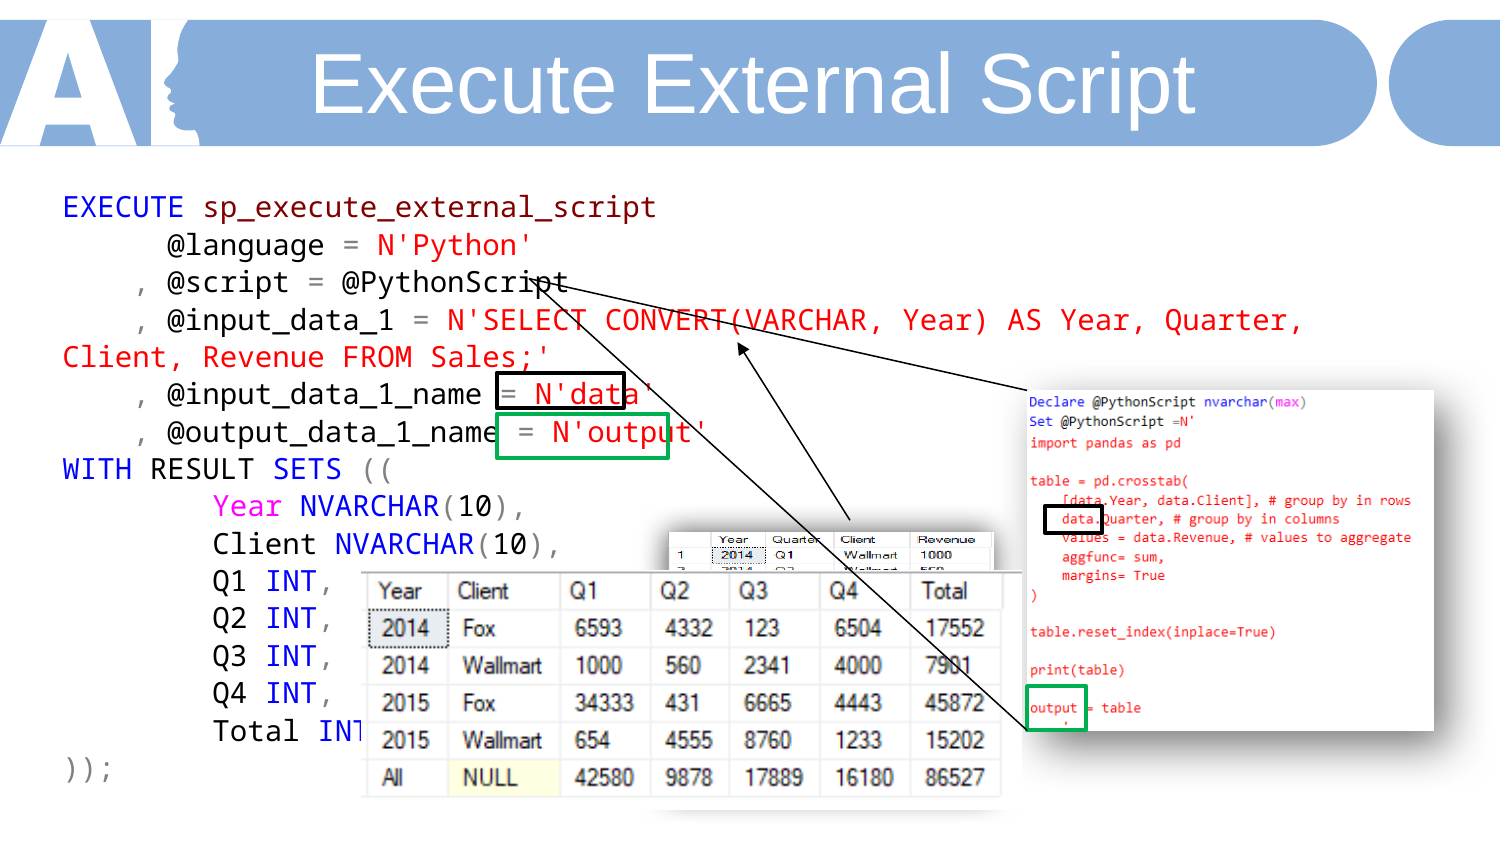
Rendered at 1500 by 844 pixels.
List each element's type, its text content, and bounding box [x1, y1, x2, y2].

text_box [528, 278, 1028, 391]
picture [361, 569, 1023, 811]
picture [1028, 390, 1434, 731]
text_box EXECUTE sp_execute_external_script @language = N'Python' , @script = @PythonScript , @input_data_1 = N'SELECT CONVERT(VARCHAR, Year) AS Year, Quarter, Client, Revenue FROM Sales;' , @input_data_1_name = N'data' , @output_data_1_name = N'output' WITH RESULT SETS (( Year NVARCHAR(10), Client NVARCHAR(10), Q1 INT, Q2 INT, Q3 INT, Q4 INT, Total INT )); [51, 180, 1434, 814]
text_box [495, 371, 523, 410]
text_box [495, 412, 523, 460]
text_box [528, 398, 1028, 731]
list Execute External Script [260, 41, 1464, 131]
